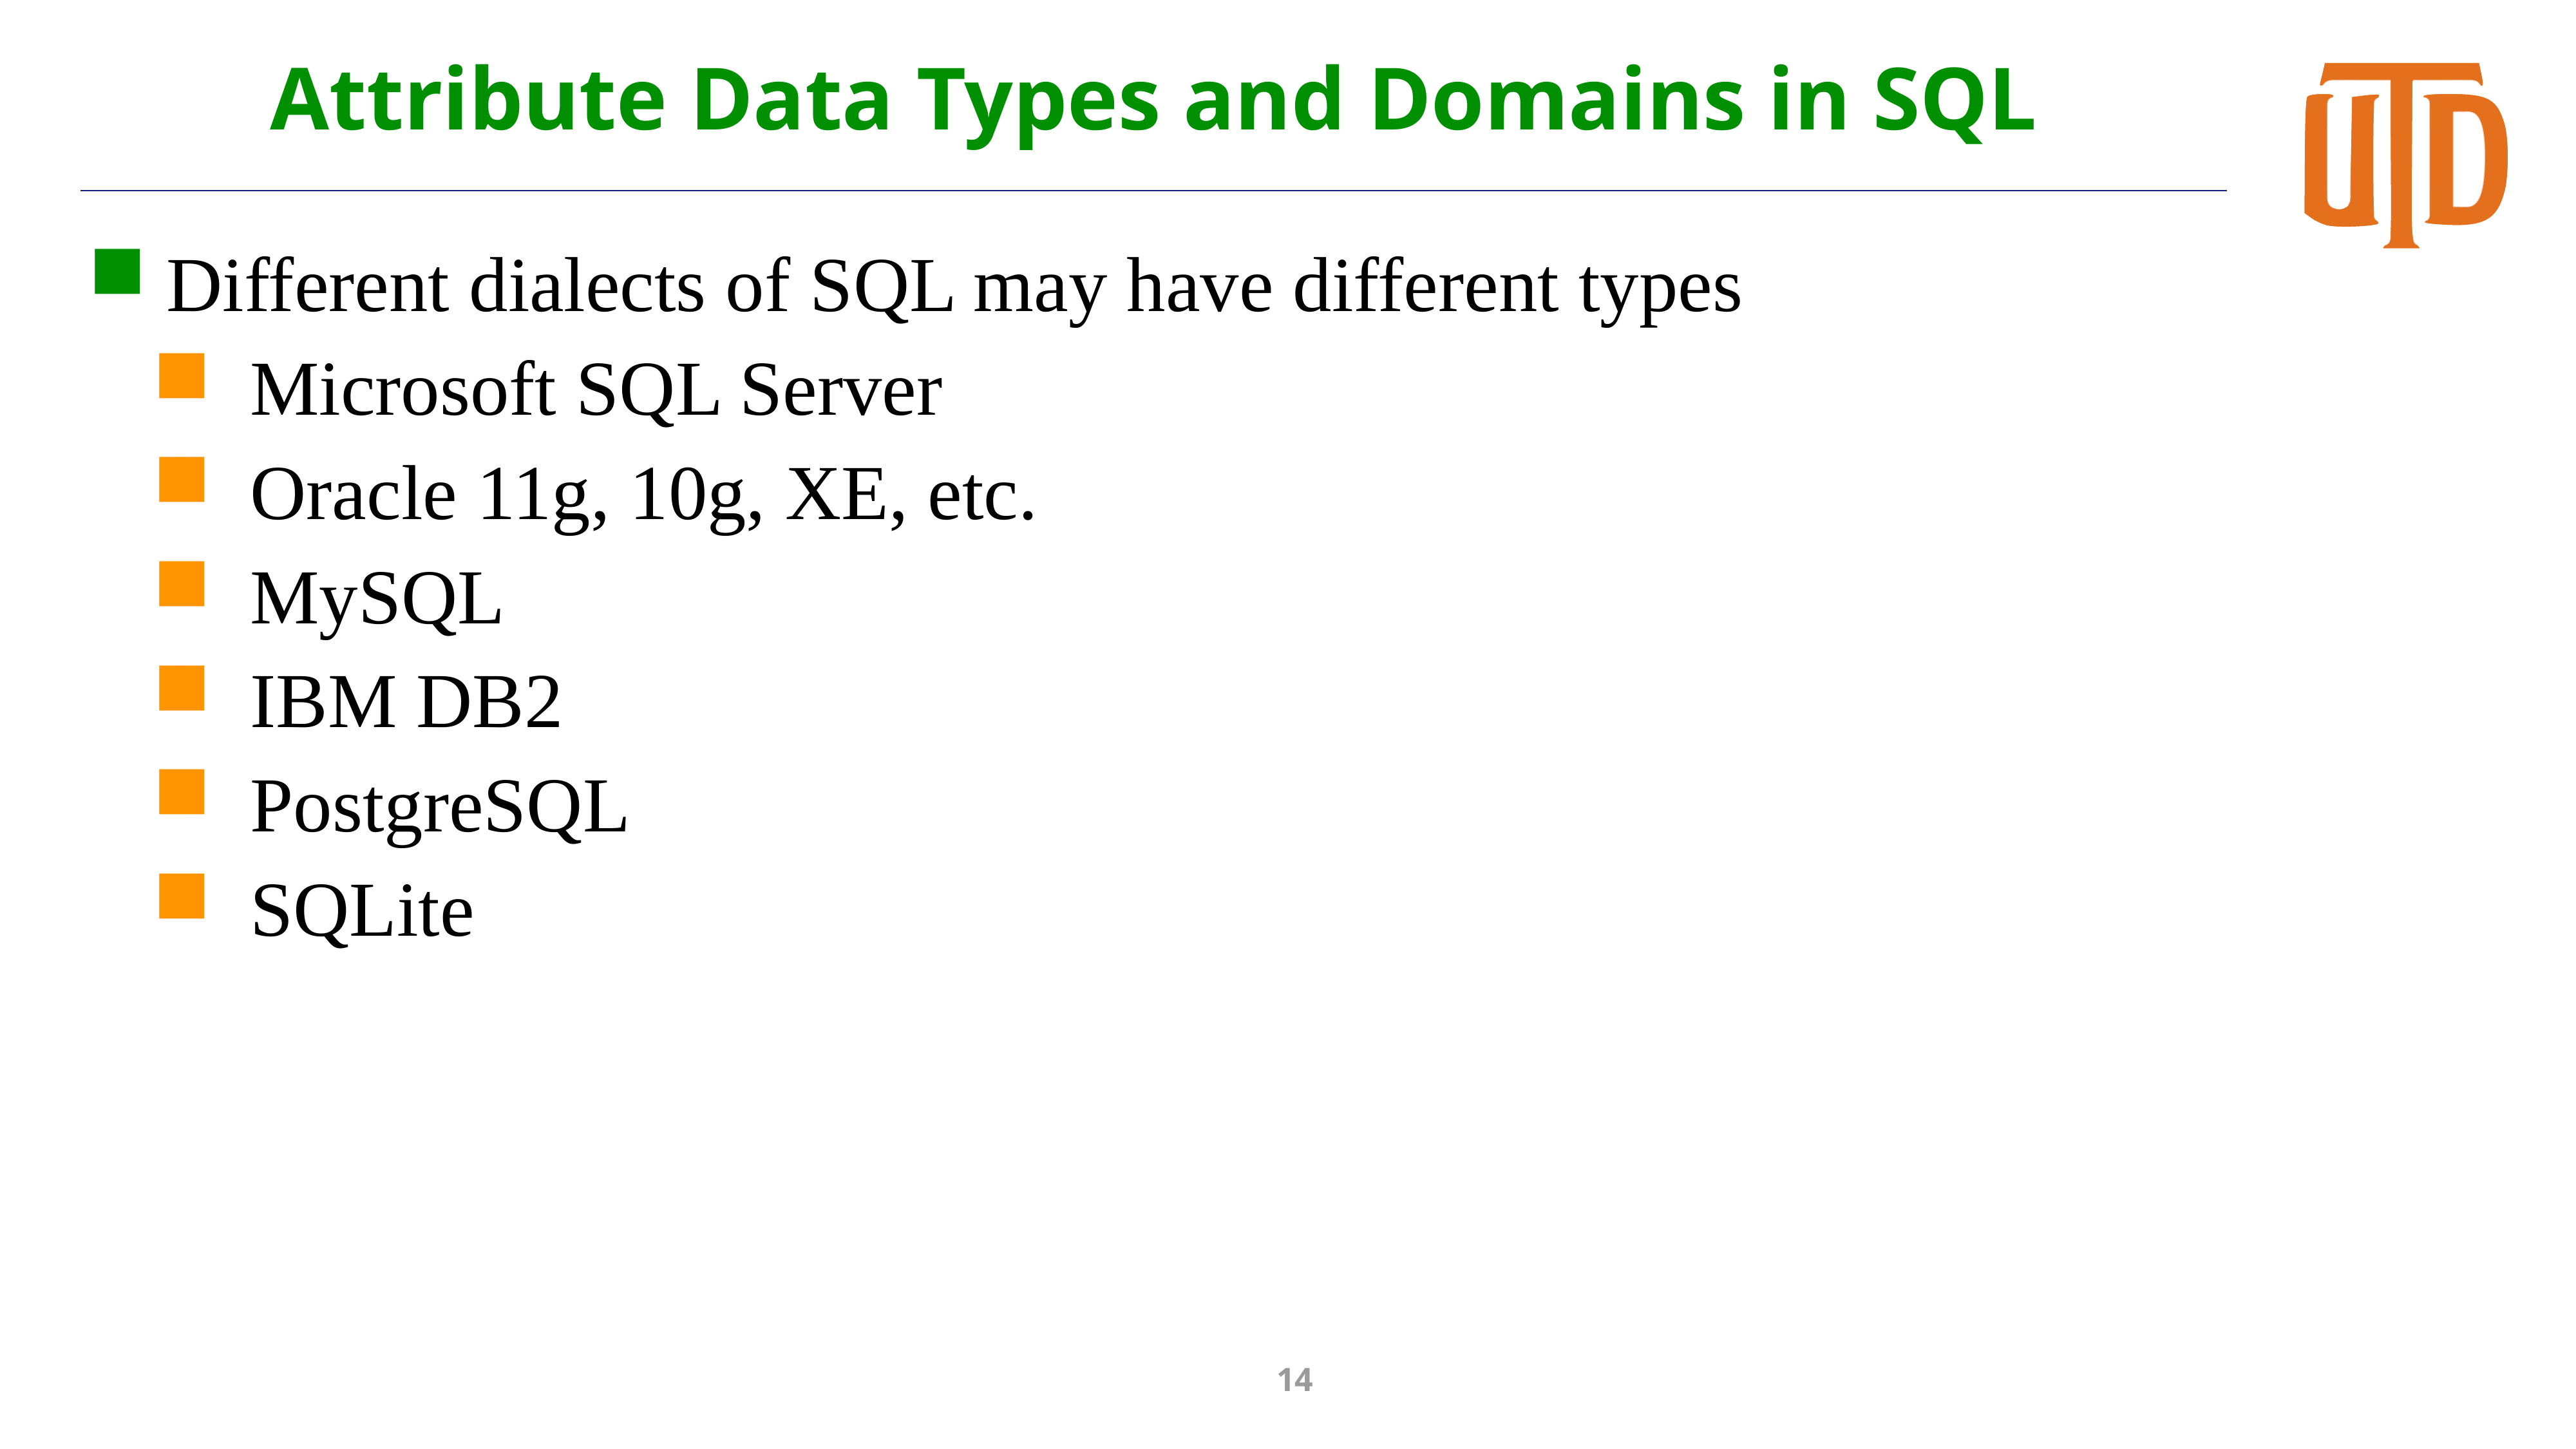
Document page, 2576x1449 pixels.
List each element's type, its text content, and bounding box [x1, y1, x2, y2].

title Attribute Data Types and Domains in SQL [80, 0, 2228, 191]
slide_number 14 [1267, 1350, 1322, 1406]
picture [2304, 62, 2508, 249]
list Different dialects of SQL may have different types Microsoft SQL Server Oracle 11g, 10g, XE, etc. MySQL IBM DB2 PostgreSQL SQLite [80, 235, 2496, 1304]
